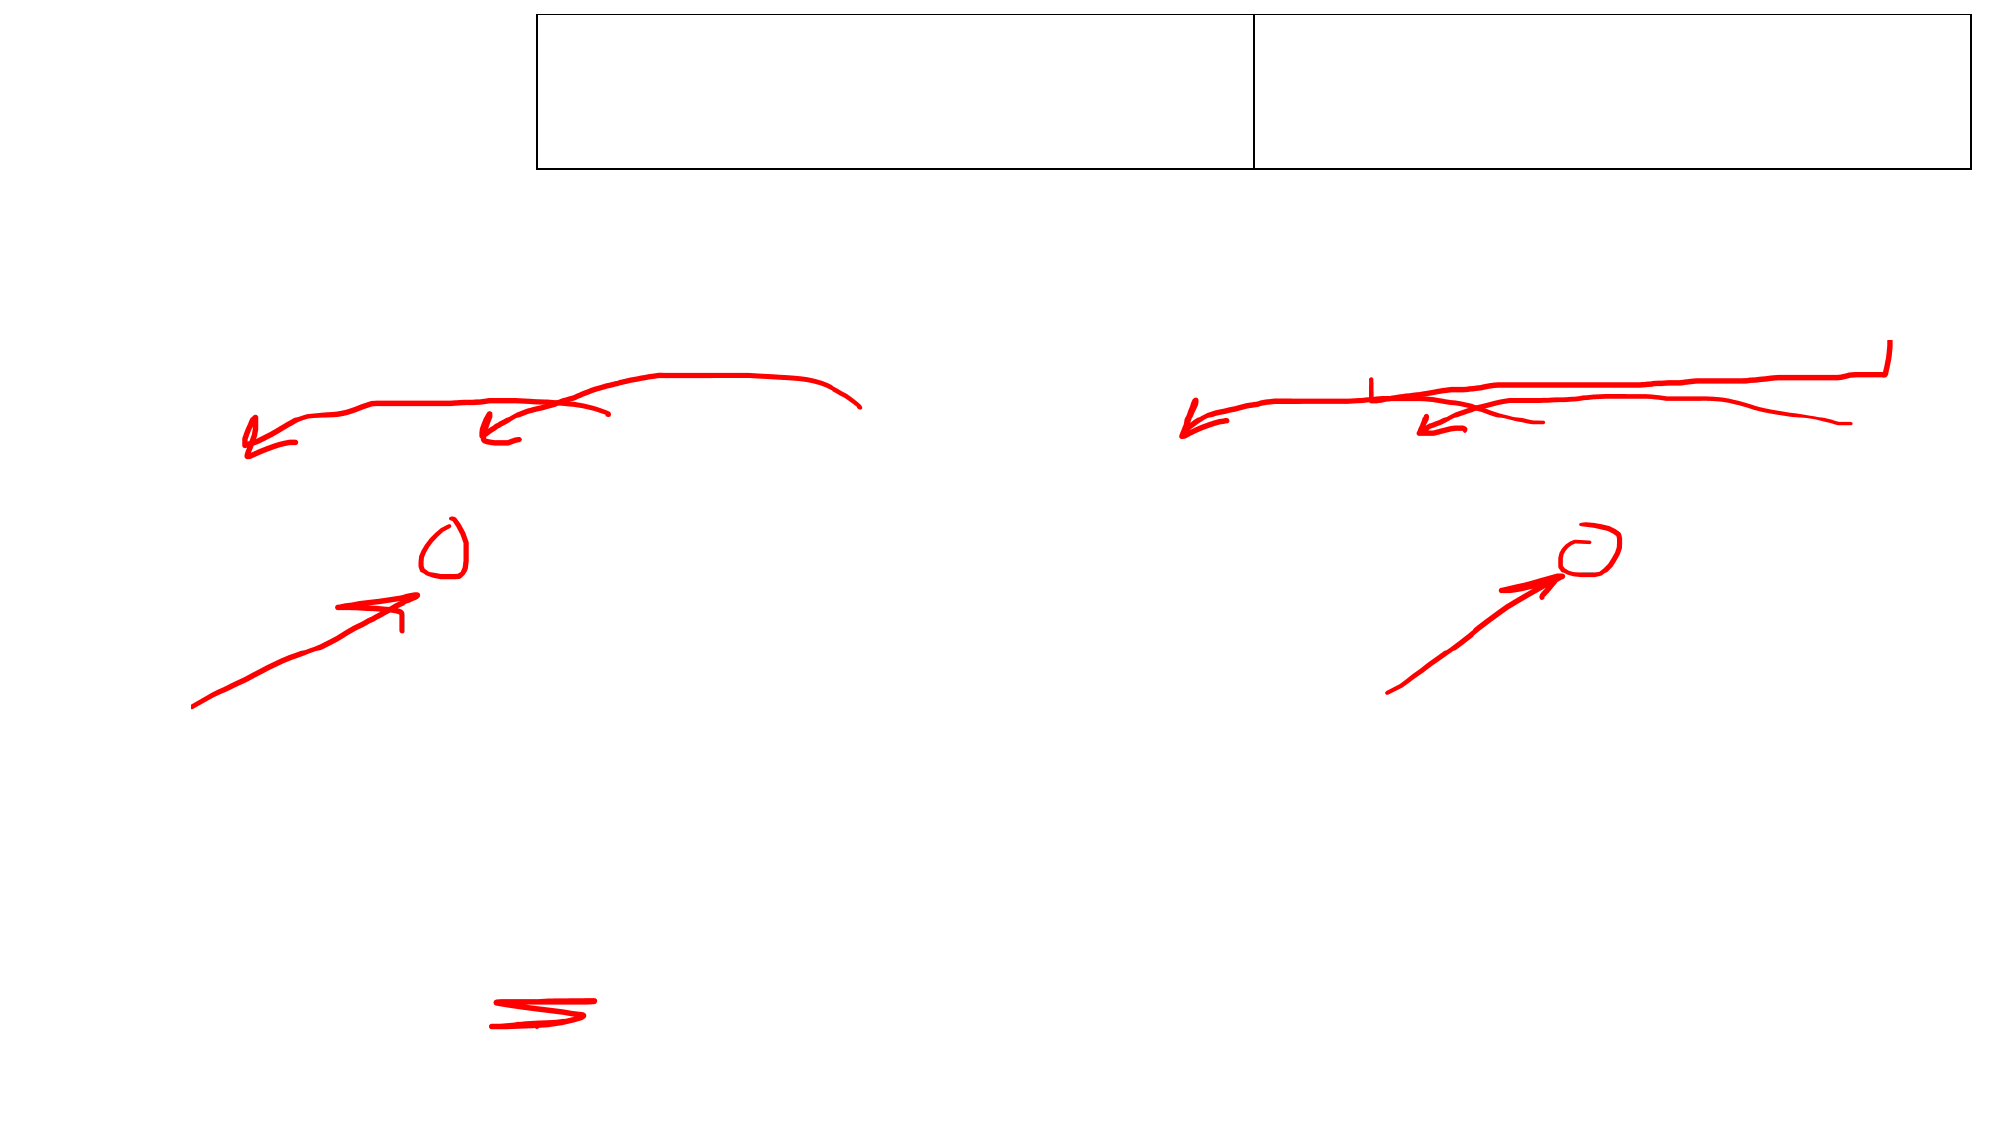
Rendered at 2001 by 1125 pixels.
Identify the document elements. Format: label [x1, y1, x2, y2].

picture [191, 340, 1901, 1039]
